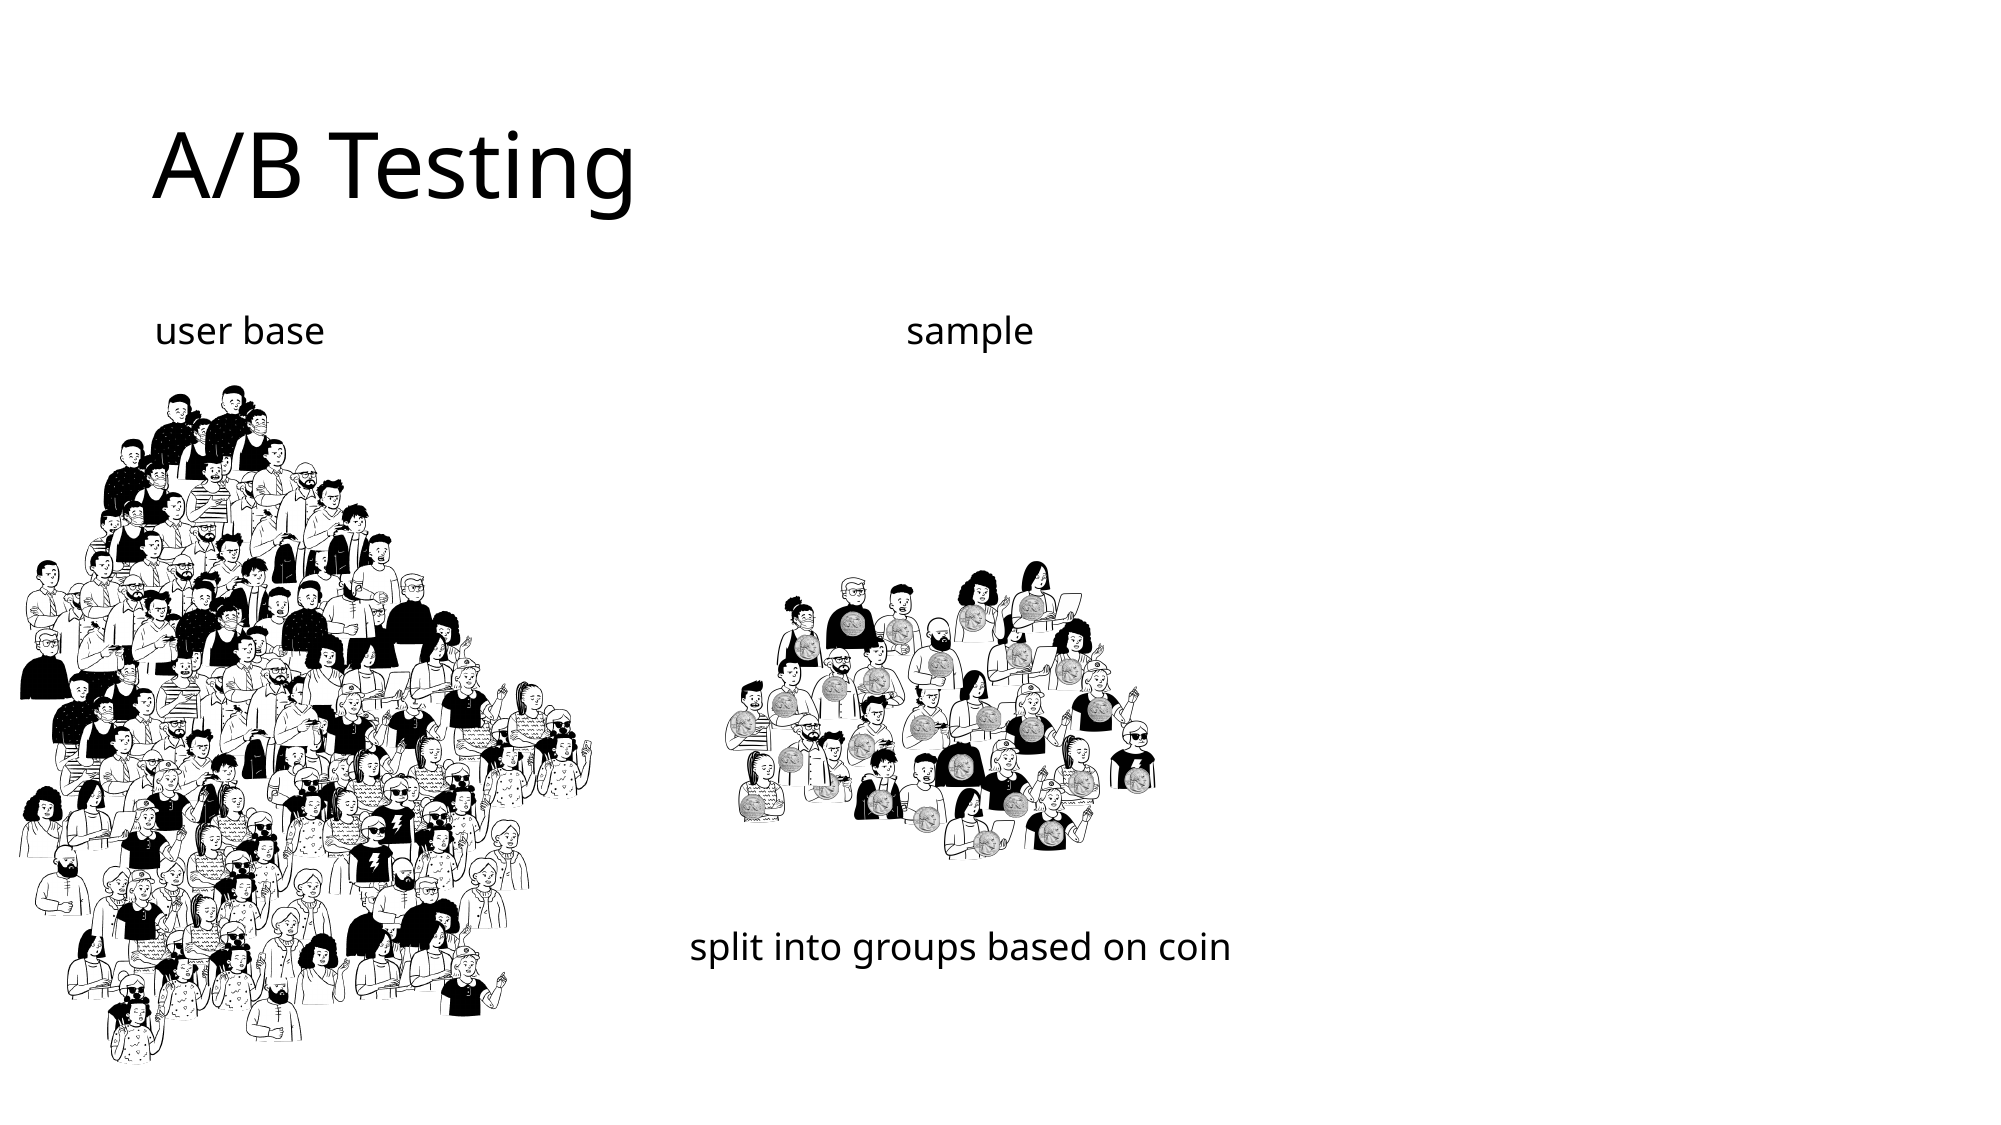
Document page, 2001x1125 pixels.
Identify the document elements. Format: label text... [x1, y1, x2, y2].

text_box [736, 558, 1141, 825]
text_box split into groups based on coin [674, 915, 1248, 976]
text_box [722, 568, 1158, 862]
text_box sample [891, 299, 1050, 360]
title A/B Testing [137, 59, 1863, 278]
picture [17, 382, 594, 1066]
text_box user base [139, 299, 341, 360]
